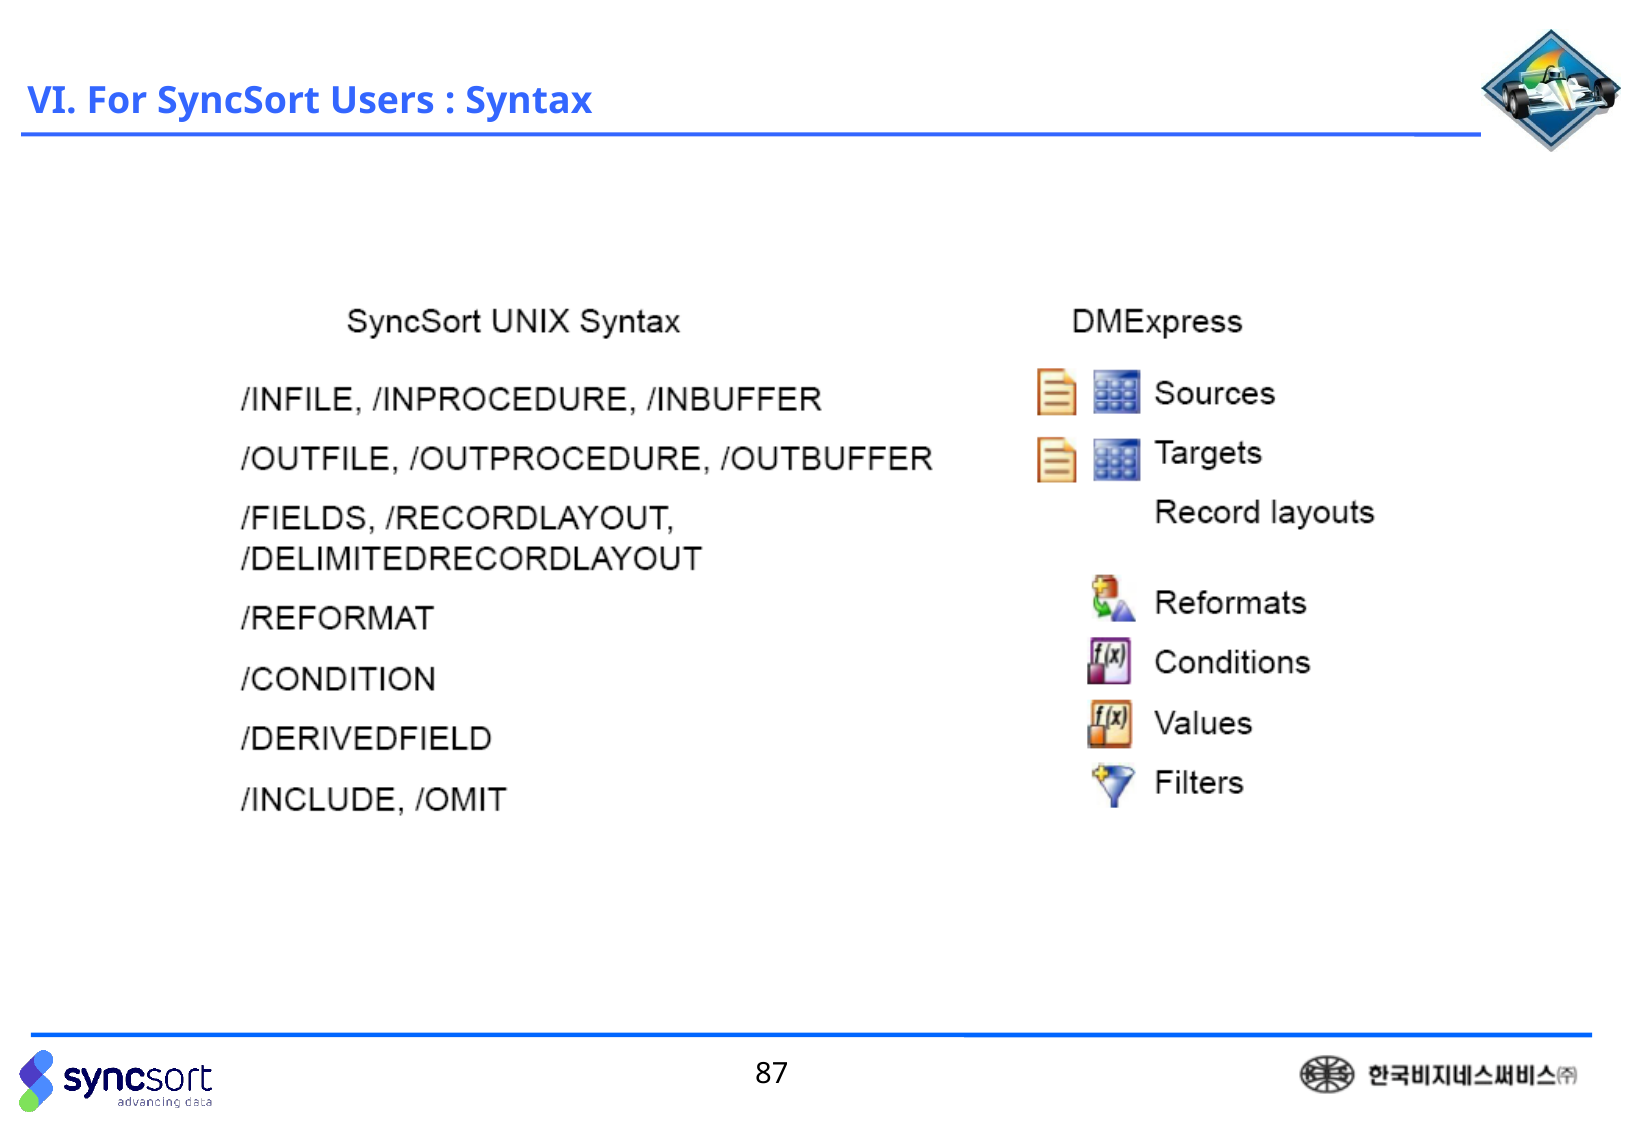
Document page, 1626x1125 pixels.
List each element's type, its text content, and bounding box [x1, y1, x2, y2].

picture [1481, 29, 1621, 153]
text_box VI. For SyncSort Users : Syntax [12, 73, 1394, 124]
picture [227, 291, 1398, 834]
picture [19, 1050, 212, 1112]
picture [1281, 1046, 1593, 1105]
